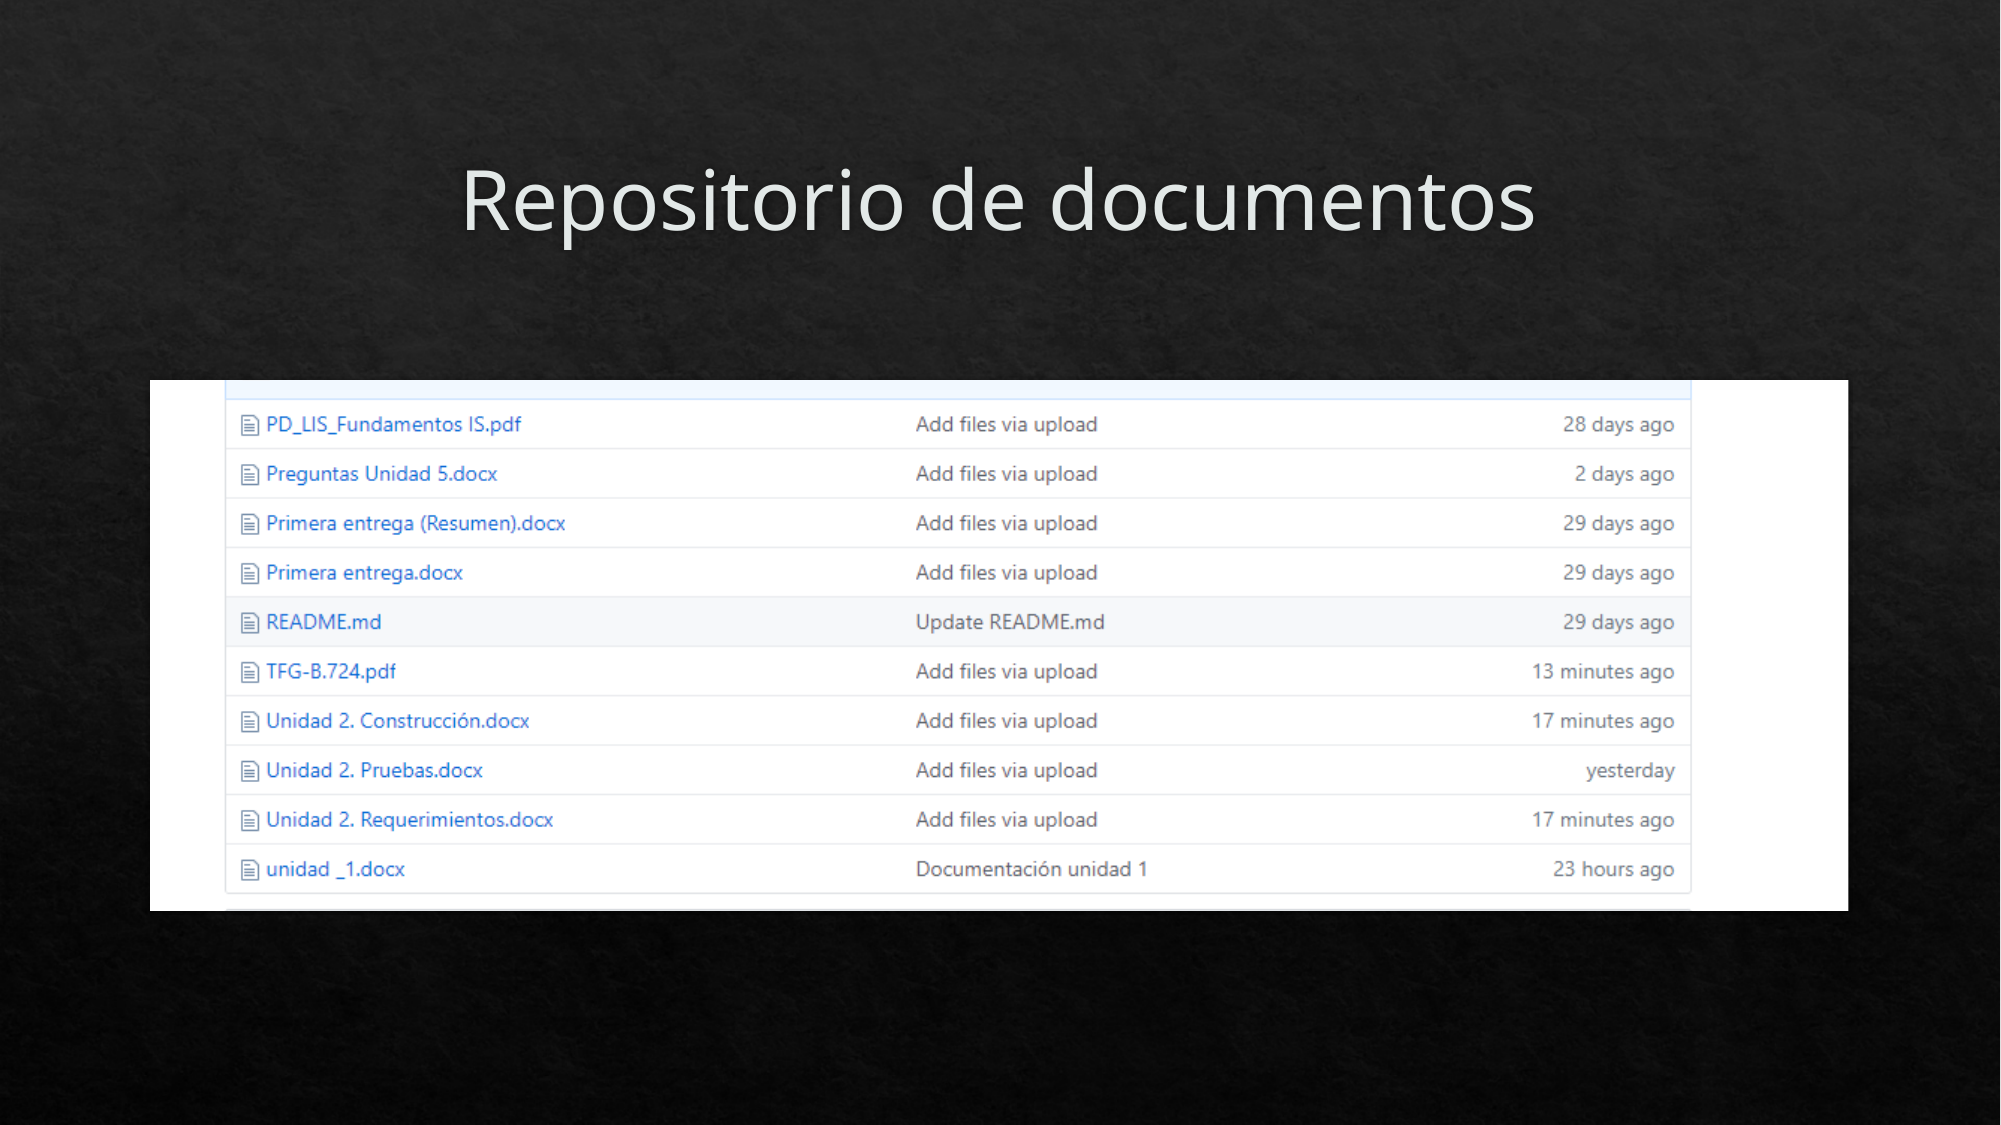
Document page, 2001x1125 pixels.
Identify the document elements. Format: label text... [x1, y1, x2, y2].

title Repositorio de documentos [149, 99, 1849, 307]
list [149, 379, 1849, 911]
